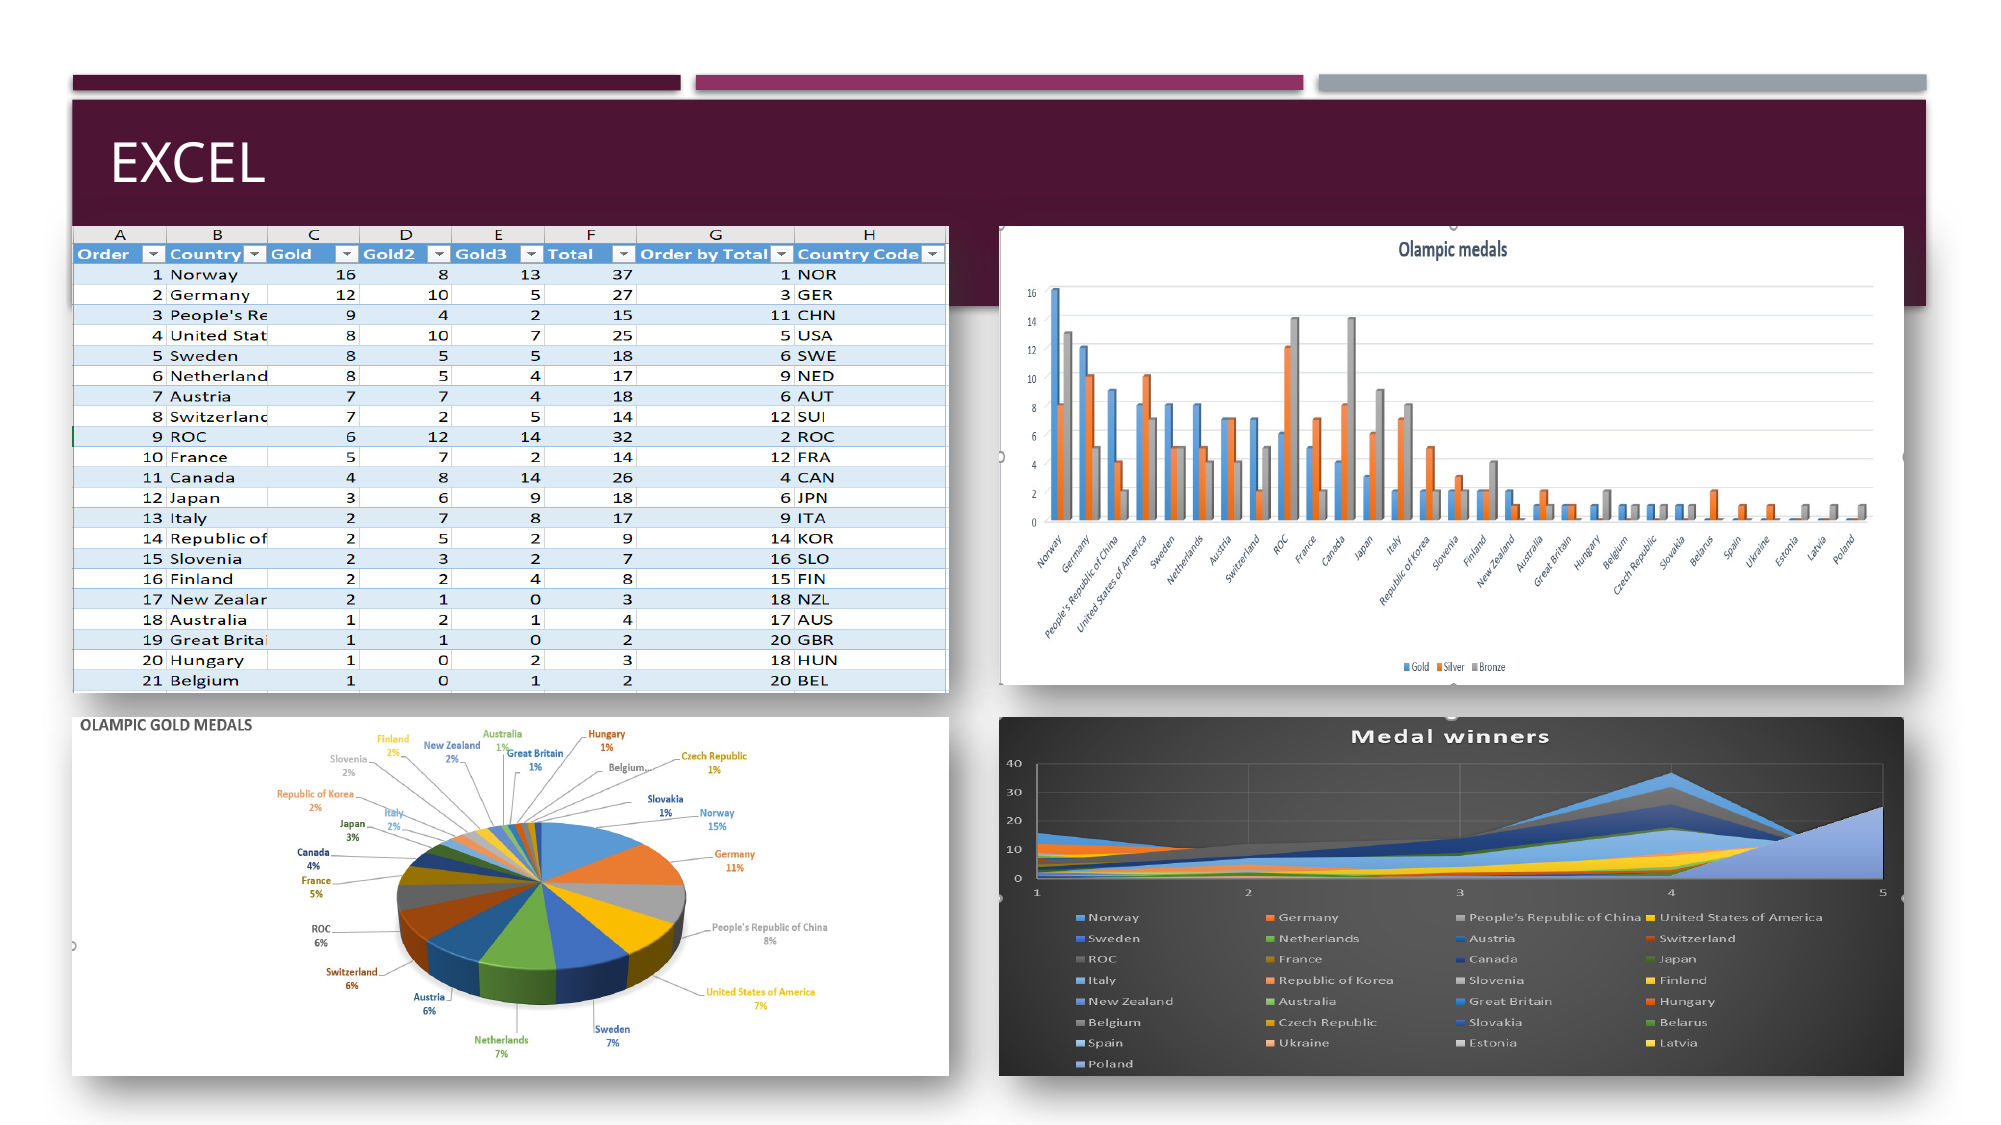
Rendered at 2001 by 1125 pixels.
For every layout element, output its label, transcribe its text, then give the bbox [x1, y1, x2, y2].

picture [72, 717, 949, 1077]
picture [72, 226, 949, 693]
picture [998, 226, 1905, 686]
title EXCEL [94, 119, 1904, 202]
picture [998, 717, 1905, 1077]
